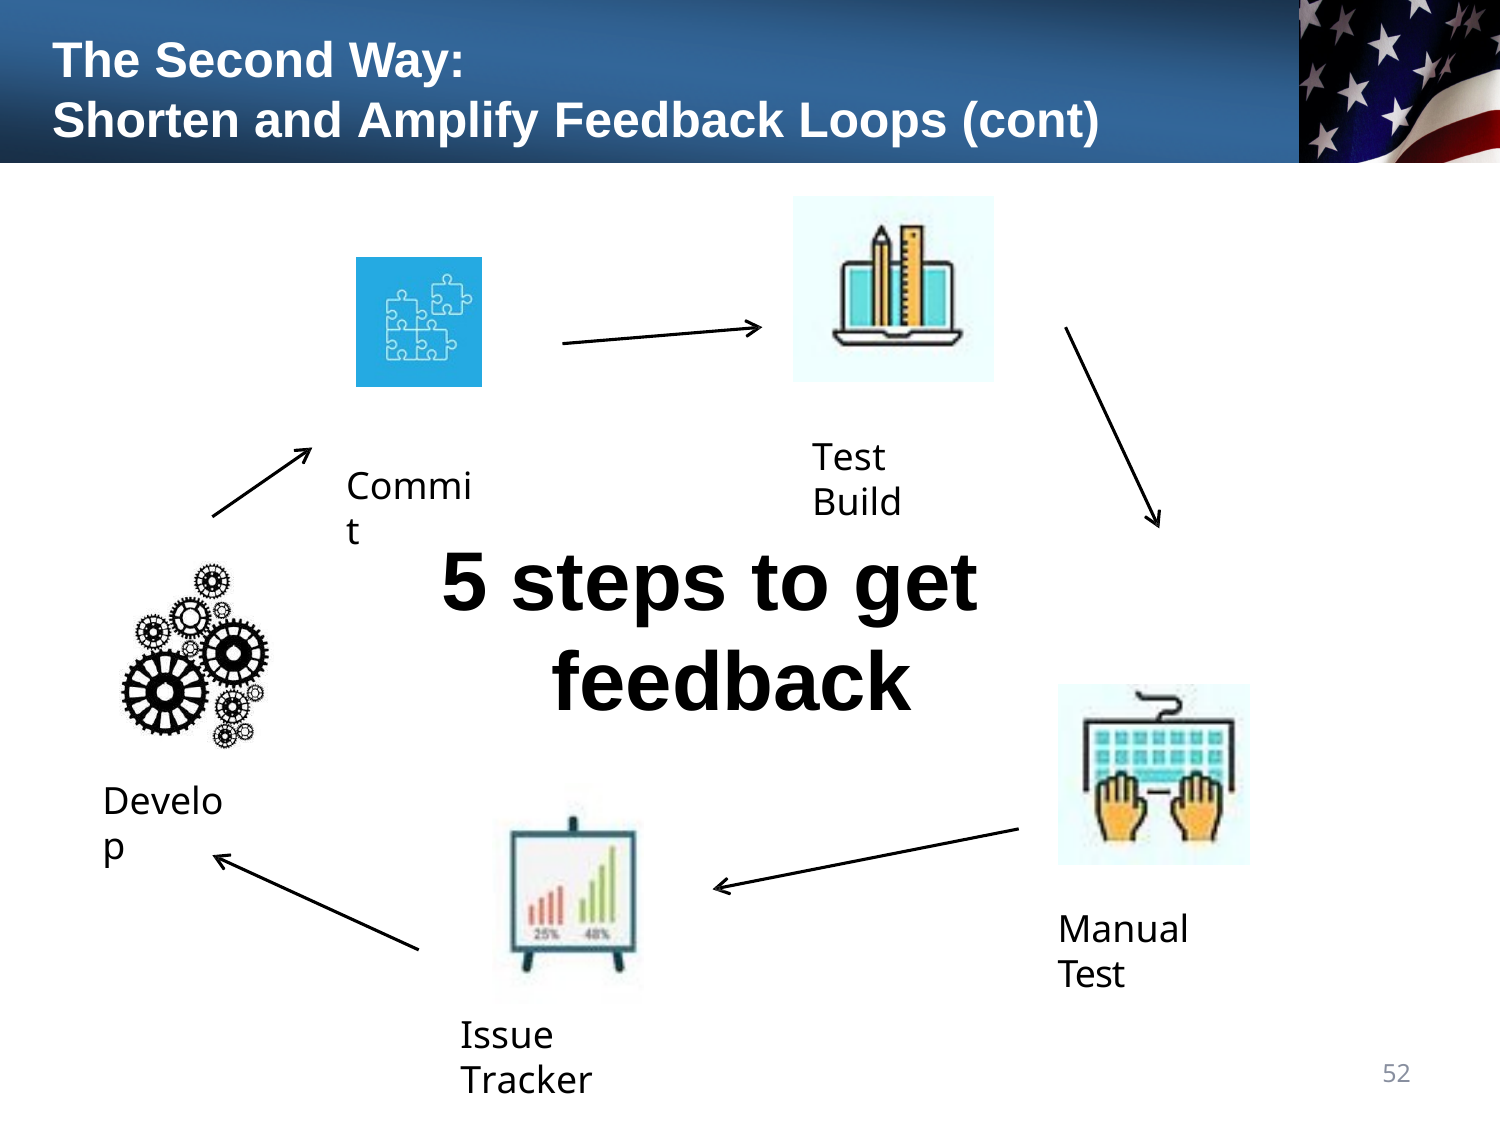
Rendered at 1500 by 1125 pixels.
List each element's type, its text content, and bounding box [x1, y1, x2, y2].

text_box [712, 827, 1020, 896]
text_box 52 [1380, 1055, 1413, 1088]
text_box [212, 853, 420, 952]
text_box Test Build [810, 430, 977, 523]
text_box [562, 319, 763, 346]
text_box Develop [100, 774, 243, 867]
picture [0, 0, 1500, 163]
text_box Manual Test [1055, 903, 1262, 996]
text_box [1064, 326, 1161, 529]
text_box 5 steps to get feedback [439, 525, 981, 728]
picture [119, 561, 274, 750]
title The Second Way: Shorten and Amplify Feedback Loops (cont) [50, 25, 1103, 216]
text_box Issue Tracker [458, 1008, 688, 1101]
text_box [211, 447, 313, 519]
picture [1057, 684, 1250, 865]
picture [793, 196, 994, 383]
text_box Commit [344, 459, 479, 552]
picture [355, 257, 482, 387]
picture [492, 783, 644, 1005]
